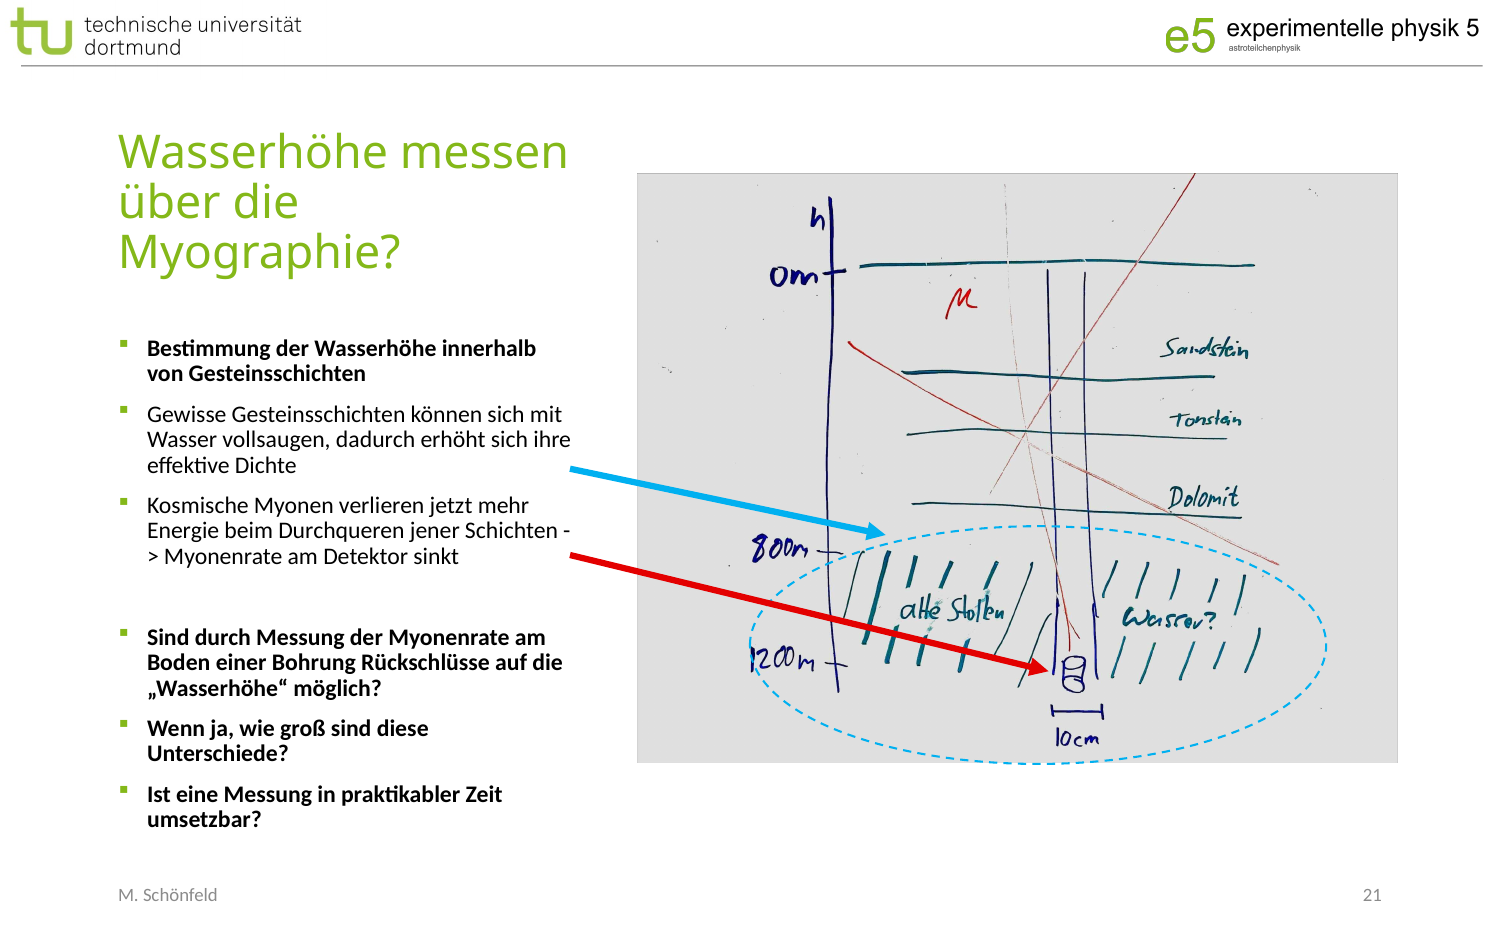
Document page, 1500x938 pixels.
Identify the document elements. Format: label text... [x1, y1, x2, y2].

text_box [569, 554, 1049, 672]
list Bestimmung der Wasserhöhe innerhalb von Gesteinsschichten Gewisse Gesteinsschichten können sich mit Wasser vollsaugen, dadurch erhöht sich ihre effektive Dichte Kosmische Myonen verlieren jetzt mehr Energie beim Durchqueren jener Schichten -> Myonenrate am Detektor sinkt Sind durch Messung der Myonenrate am Boden einer Bohrung Rückschlüsse auf die „Wasserhöhe“ möglich? Wenn ja, wie groß sind diese Unterschiede? Ist eine Messung in praktikabler Zeit umsetzbar? [103, 328, 588, 850]
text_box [569, 468, 886, 535]
slide_number M. Schönfeld [103, 868, 441, 919]
text_box Wasserhöhe messen über die Myographie? [102, 119, 587, 286]
picture [1166, 18, 1484, 53]
picture [0, 0, 327, 80]
slide_number 21 [1059, 868, 1397, 919]
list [637, 173, 1398, 763]
